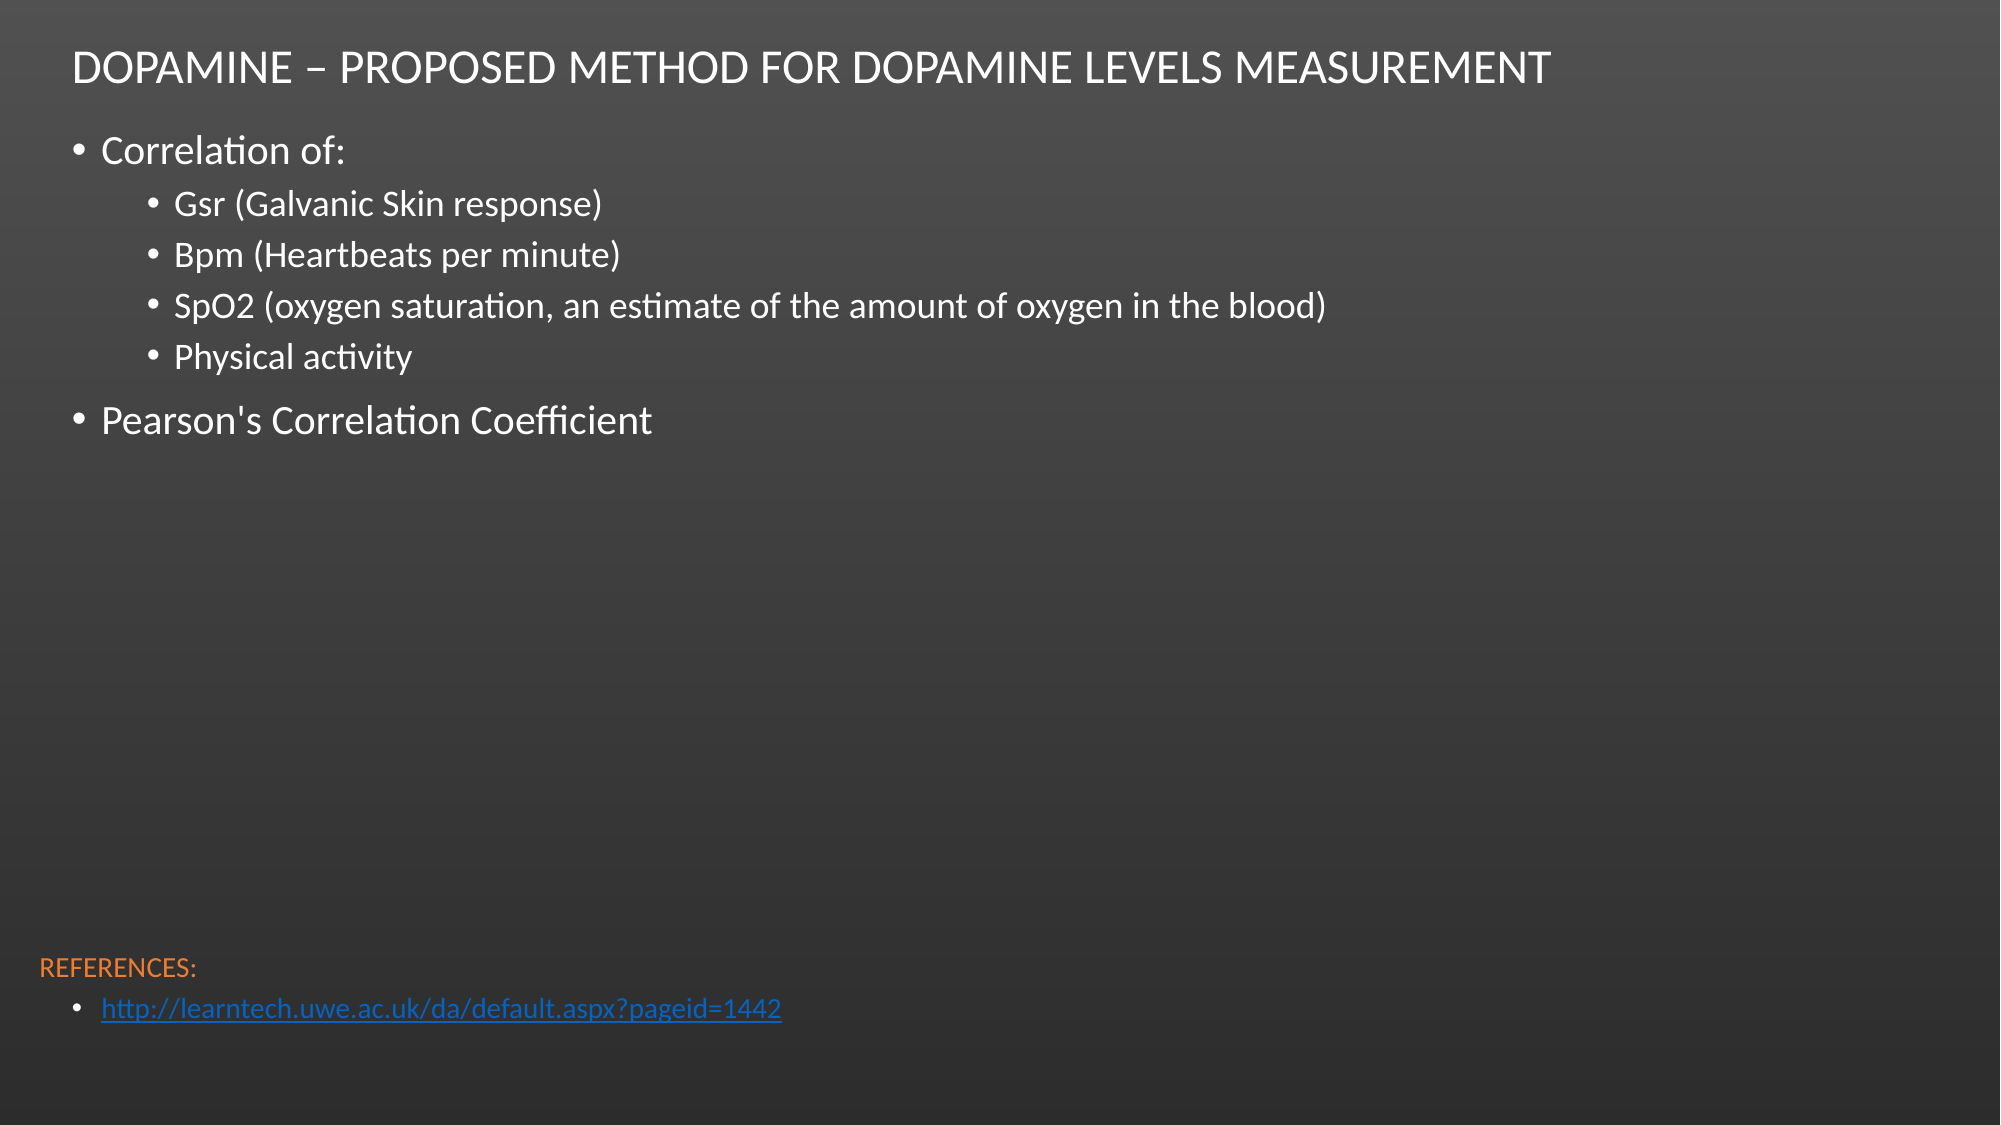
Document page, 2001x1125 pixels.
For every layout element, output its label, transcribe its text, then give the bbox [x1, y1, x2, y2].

list http://learntech.uwe.ac.uk/da/default.aspx?pageid=1442 [56, 986, 1937, 1092]
list Correlation of: Gsr (Galvanic Skin response) Bpm (Heartbeats per minute) SpO2 (oxygen saturation, an estimate of the amount of oxygen in the blood) Physical activity Pearson's Correlation Coefficient [56, 121, 1937, 939]
title Dopamine – Proposed method for dopamine levels measurement [56, 33, 1937, 103]
